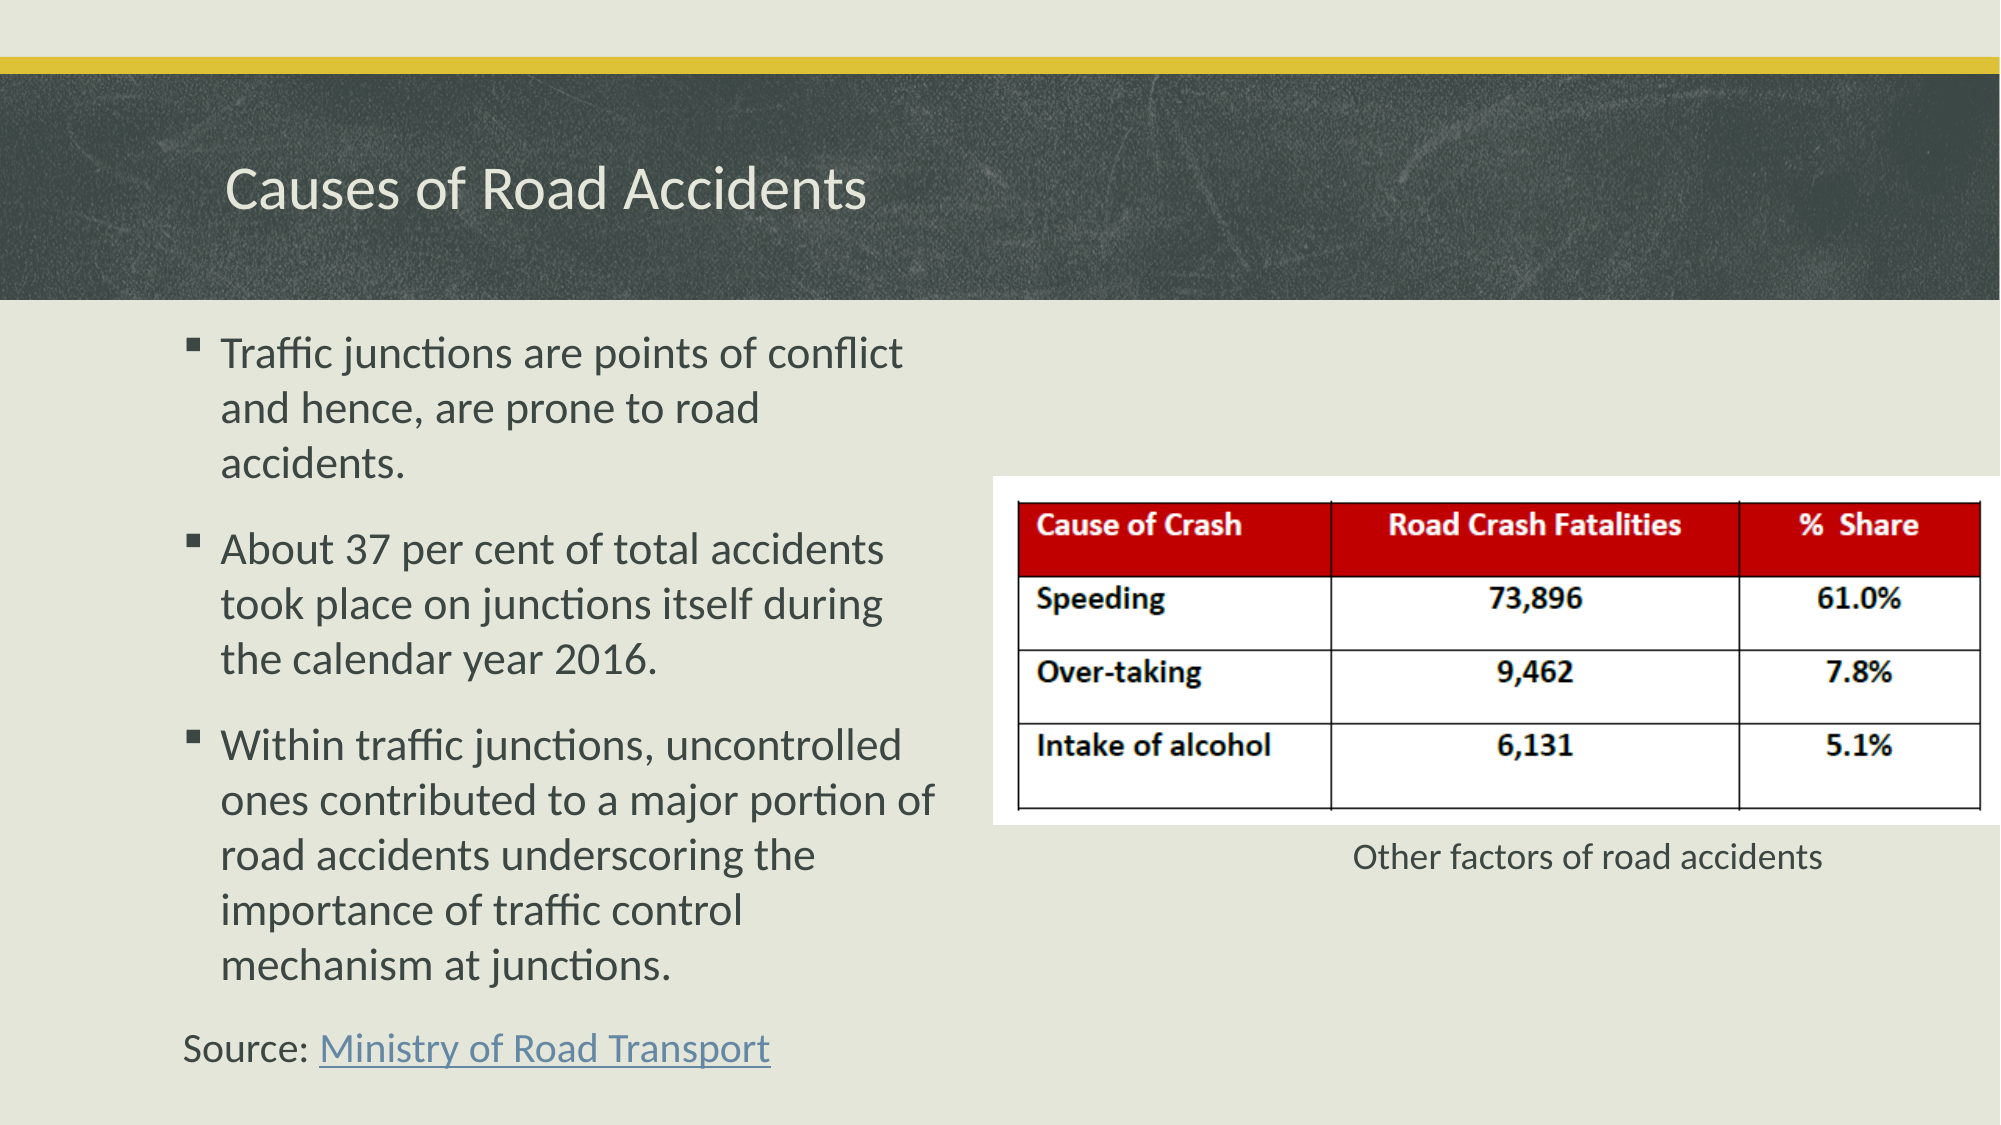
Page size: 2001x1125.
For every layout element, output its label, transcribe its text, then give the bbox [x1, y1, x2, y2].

text_box Other factors of road accidents [1338, 825, 1839, 885]
picture [993, 476, 2000, 825]
list Traffic junctions are points of conflict and hence, are prone to road accidents. About 37 per cent of total accidents took place on junctions itself during the calendar year 2016. Within traffic junctions, uncontrolled ones contributed to a major portion of road accidents underscoring the importance of traffic control mechanism at junctions. Source: Ministry of Road Transport [167, 315, 968, 1086]
title Causes of Road Accidents [210, 76, 1790, 300]
picture [0, 74, 2000, 300]
